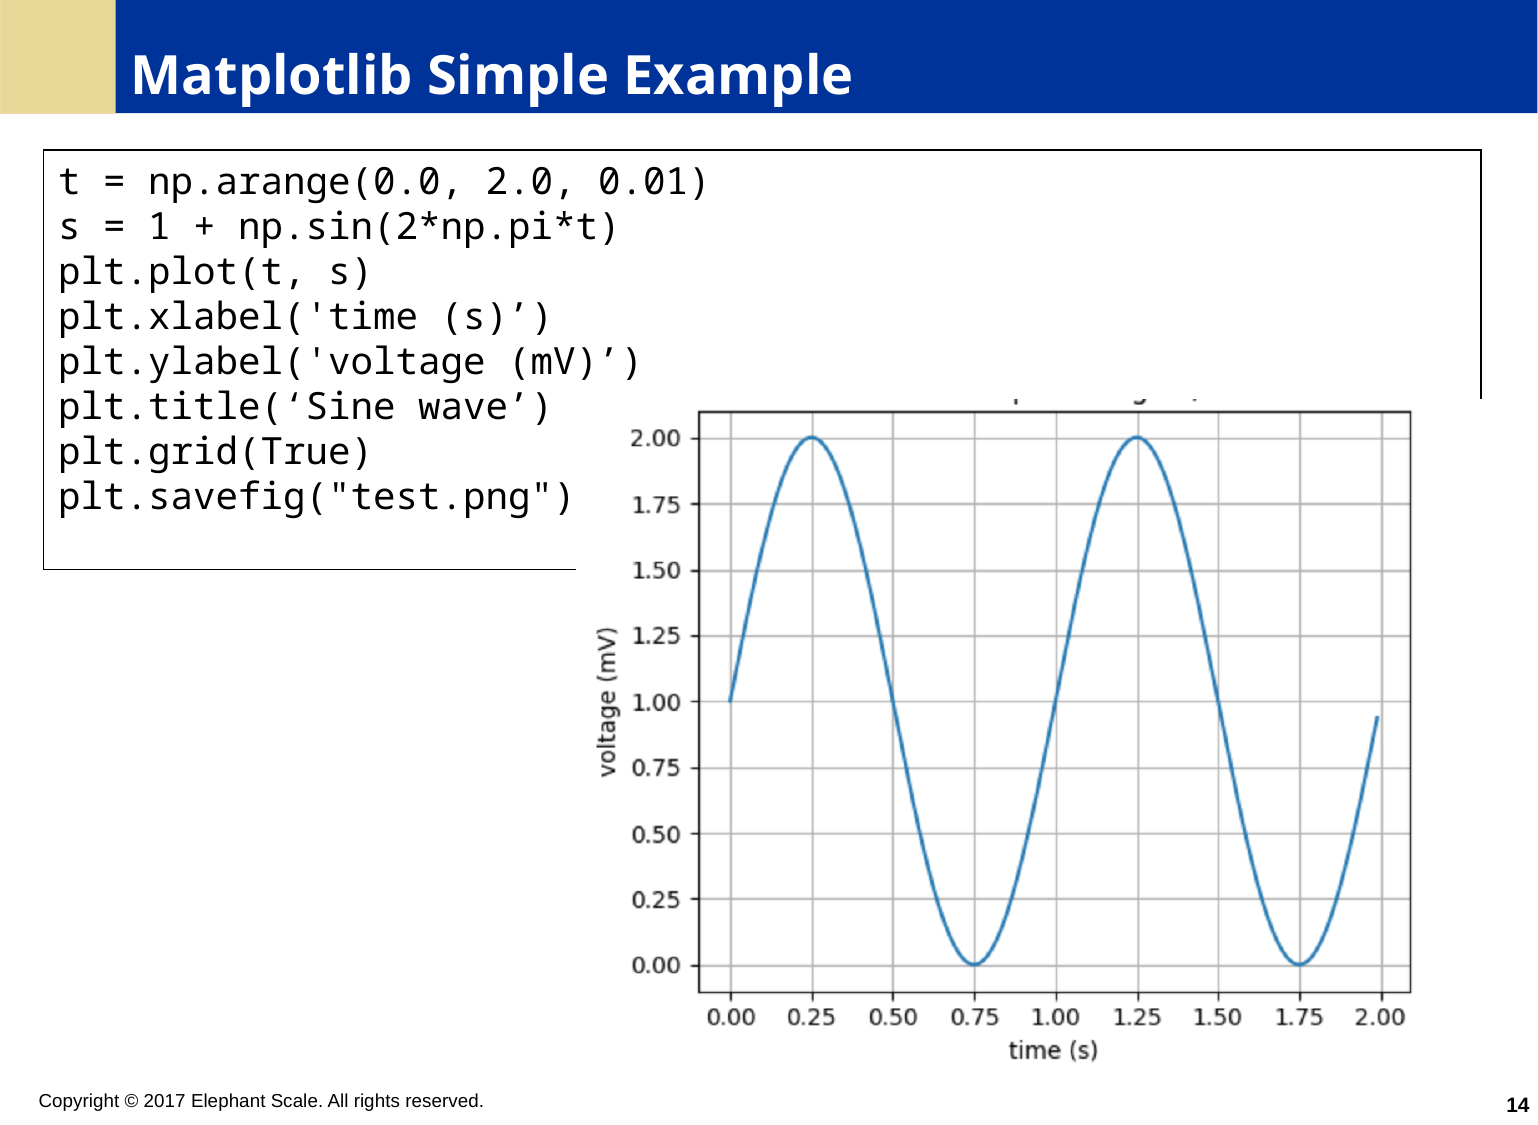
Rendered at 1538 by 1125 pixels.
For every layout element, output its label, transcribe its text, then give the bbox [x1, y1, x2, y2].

title Matplotlib Simple Example [115, 0, 1538, 114]
text_box t = np.arange(0.0, 2.0, 0.01) s = 1 + np.sin(2*np.pi*t) plt.plot(t, s) plt.xlabel('time (s)’) plt.ylabel('voltage (mV)’) plt.title(‘Sine wave’) plt.grid(True) plt.savefig("test.png") [43, 149, 1481, 570]
picture [575, 399, 1487, 1080]
picture [0, 0, 115, 114]
slide_number 14 [1439, 1079, 1530, 1117]
footer Copyright © 2017 Elephant Scale. All rights reserved. [38, 1088, 932, 1112]
